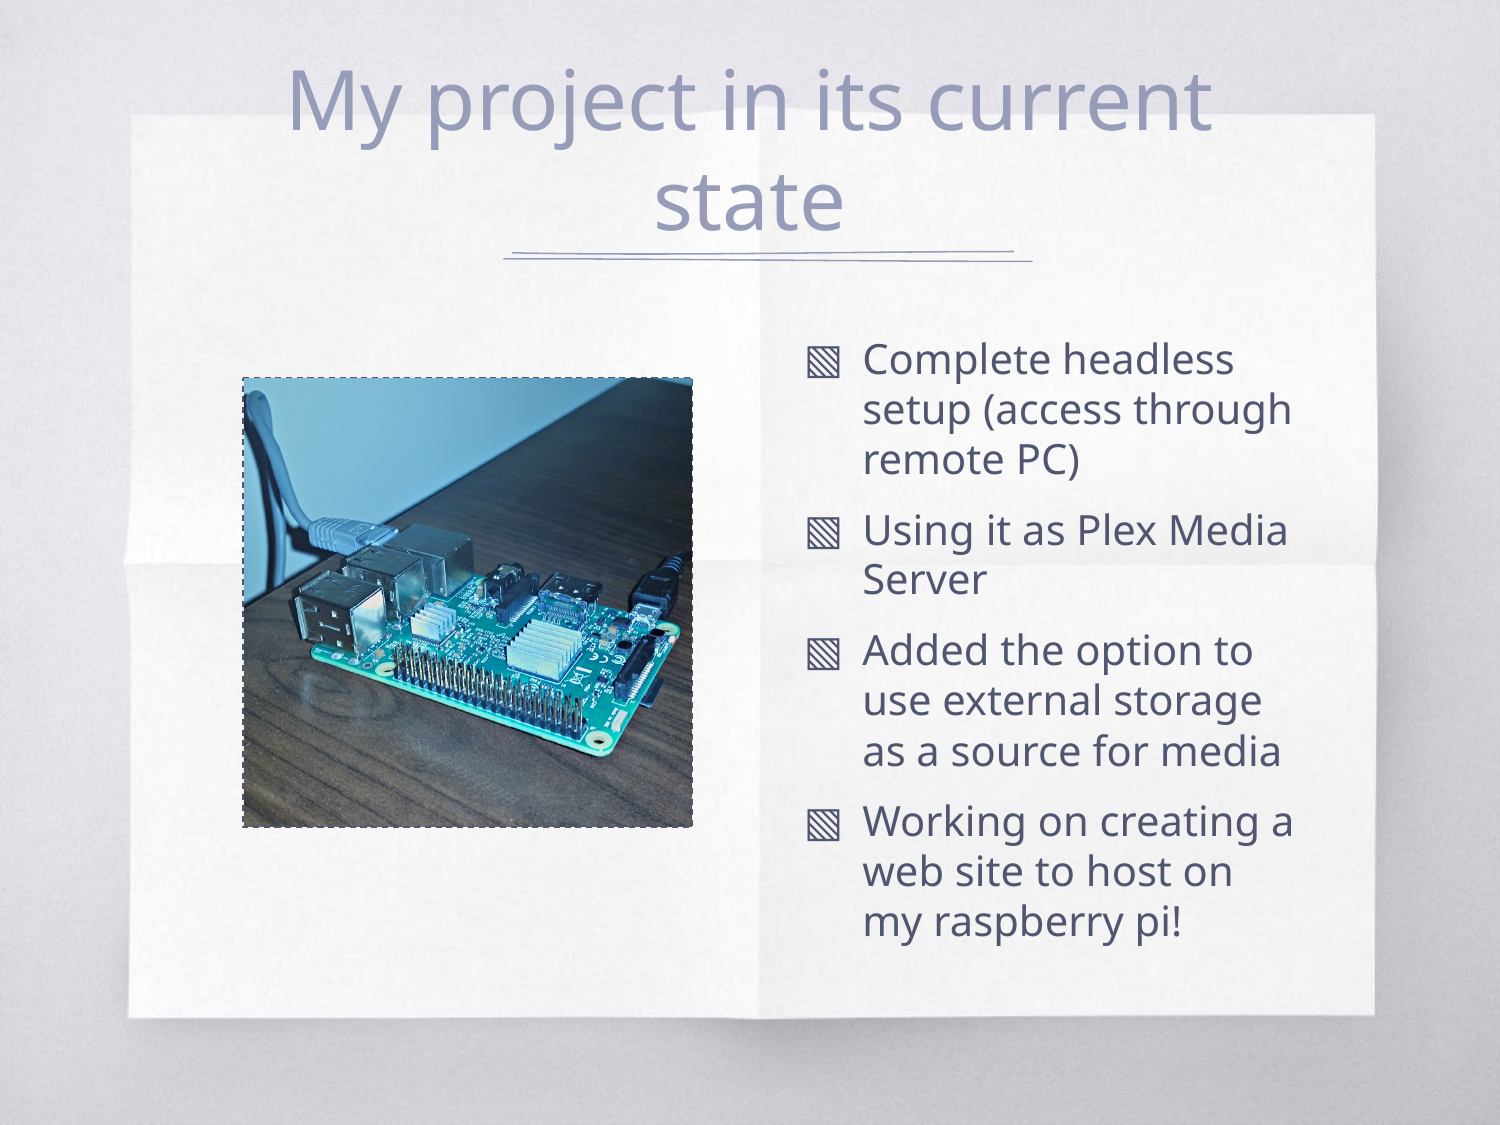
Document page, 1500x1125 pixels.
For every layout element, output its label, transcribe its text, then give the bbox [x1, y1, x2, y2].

title My project in its current state [168, 113, 1332, 263]
list Complete headless setup (access through remote PC) Using it as Plex Media Server Added the option to use external storage as a source for media Working on creating a web site to host on my raspberry pi! [772, 317, 1319, 989]
picture [0, 0, 1500, 1125]
